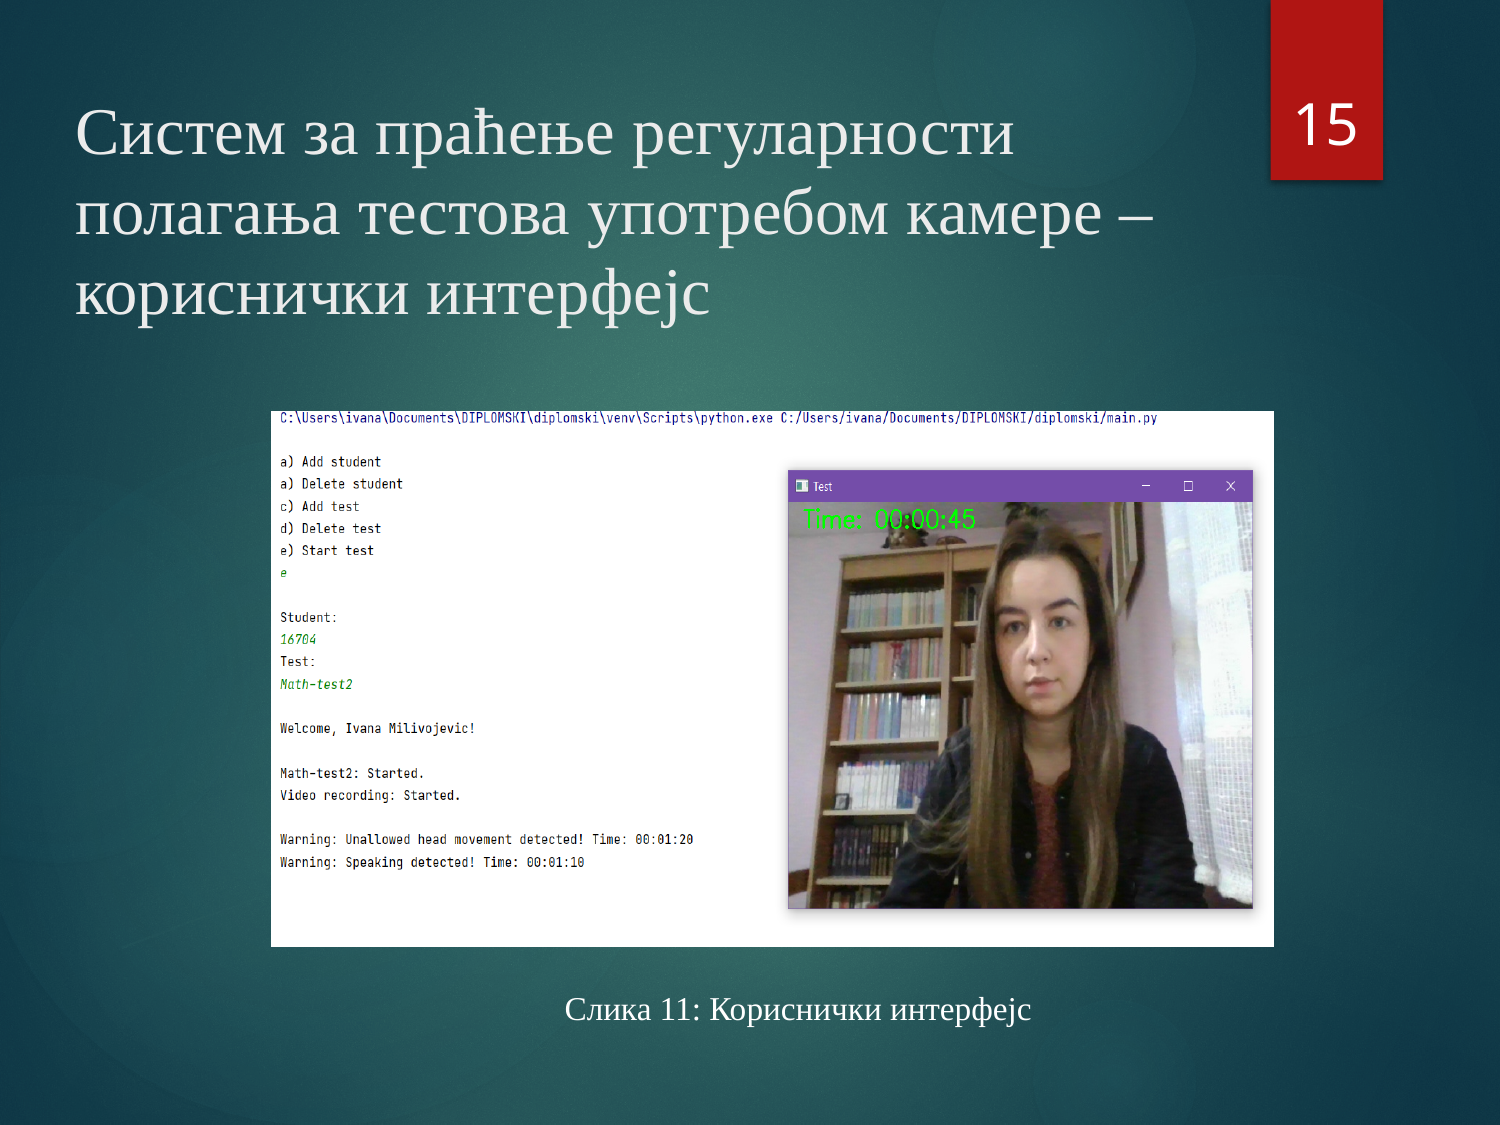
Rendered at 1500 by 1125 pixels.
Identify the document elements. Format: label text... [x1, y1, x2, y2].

text_box Слика 11: Кориснички интерфејс [549, 979, 1048, 1035]
text_box Систем за праћење регуларности полагања тестова употребом камере – кориснички интерфејс [64, 81, 1222, 255]
picture [271, 411, 1275, 947]
slide_number 15 [1273, 48, 1378, 175]
